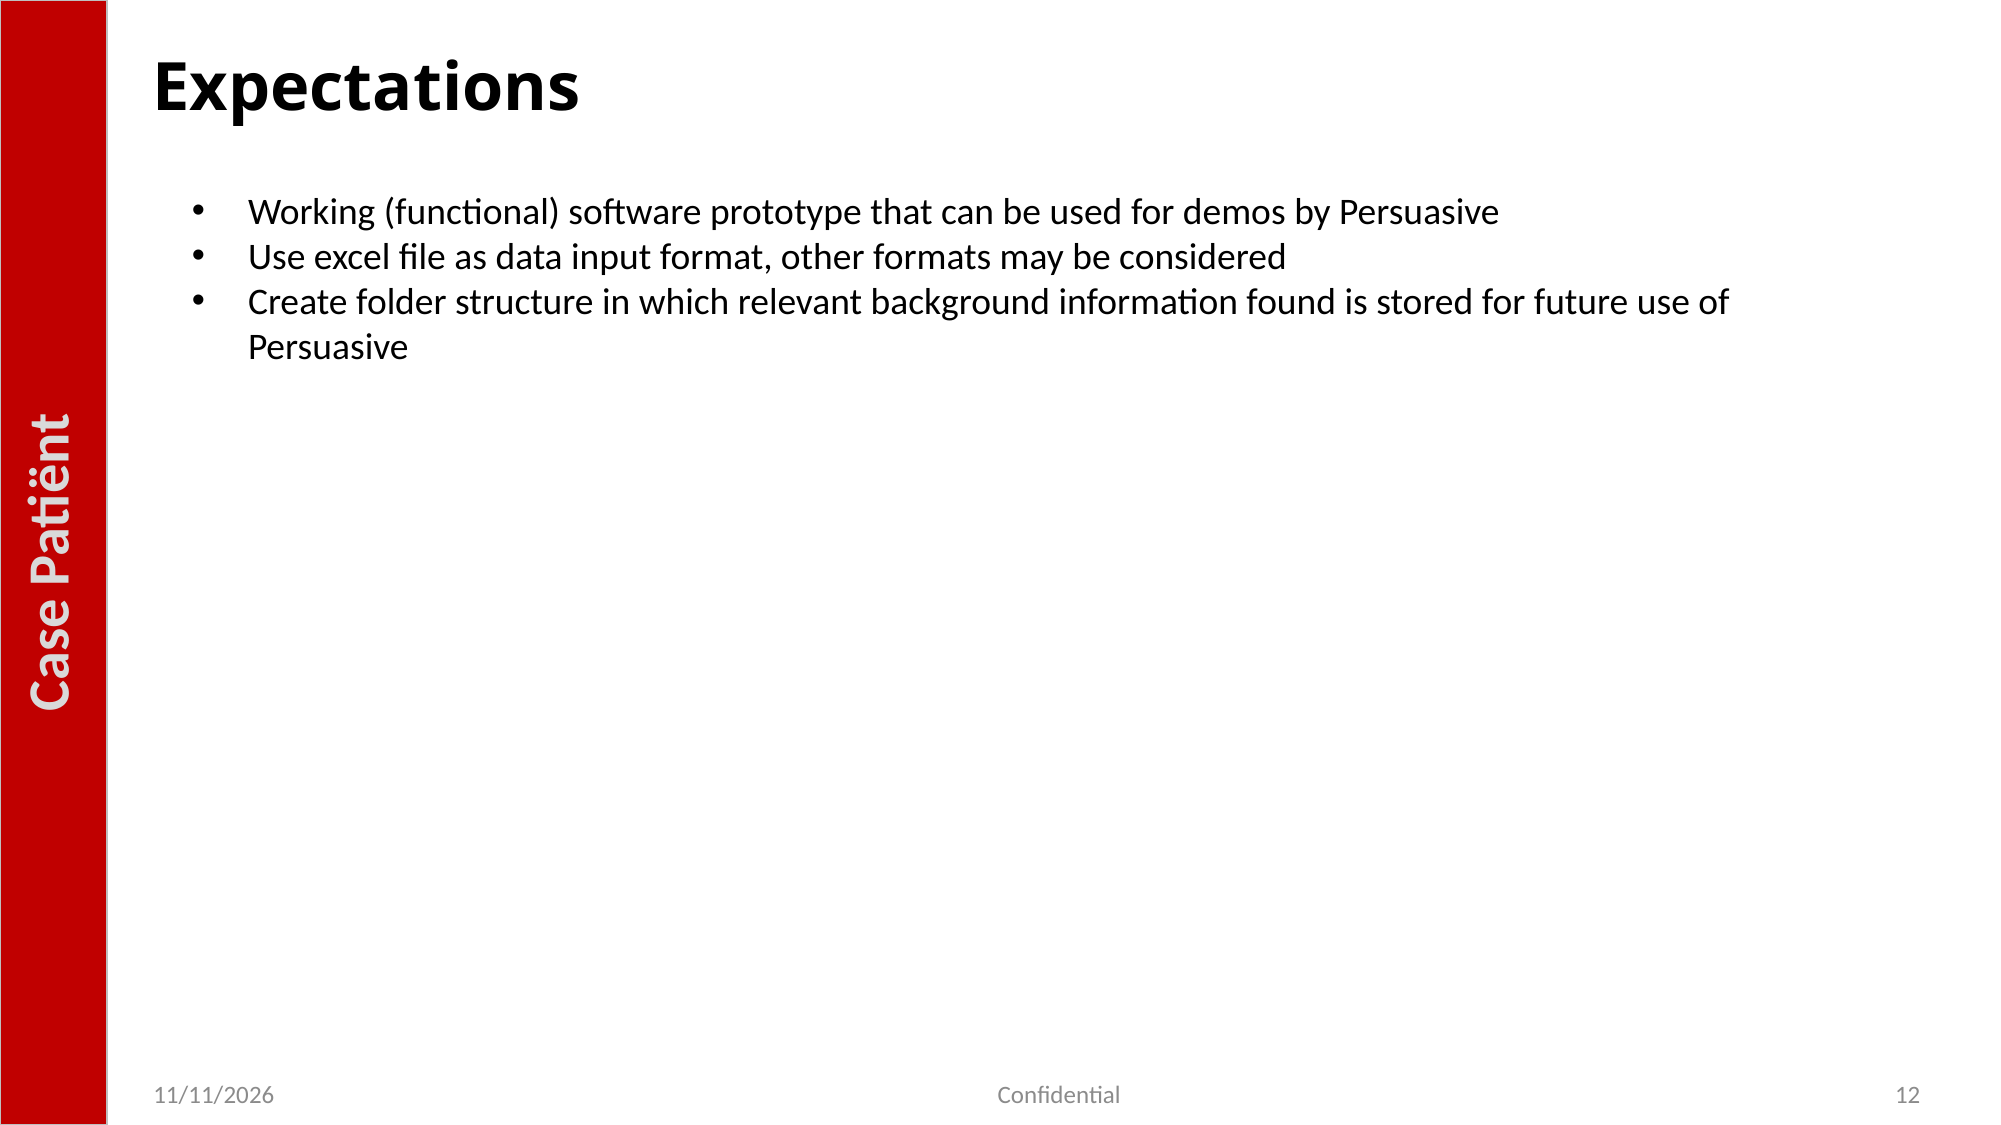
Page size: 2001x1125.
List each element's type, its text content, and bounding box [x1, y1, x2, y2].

title Expectations [137, 45, 1935, 180]
text_box Case Patiënt [2, 0, 104, 1125]
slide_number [138, 1063, 634, 1124]
slide_number 12 [1485, 1063, 1936, 1124]
footer Confidential [721, 1063, 1397, 1124]
text_box Working (functional) software prototype that can be used for demos by Persuasive Use excel file as data input format, other formats may be considered Create folder structure in which relevant background information found is stored for future use of Persuasive [176, 179, 1838, 555]
